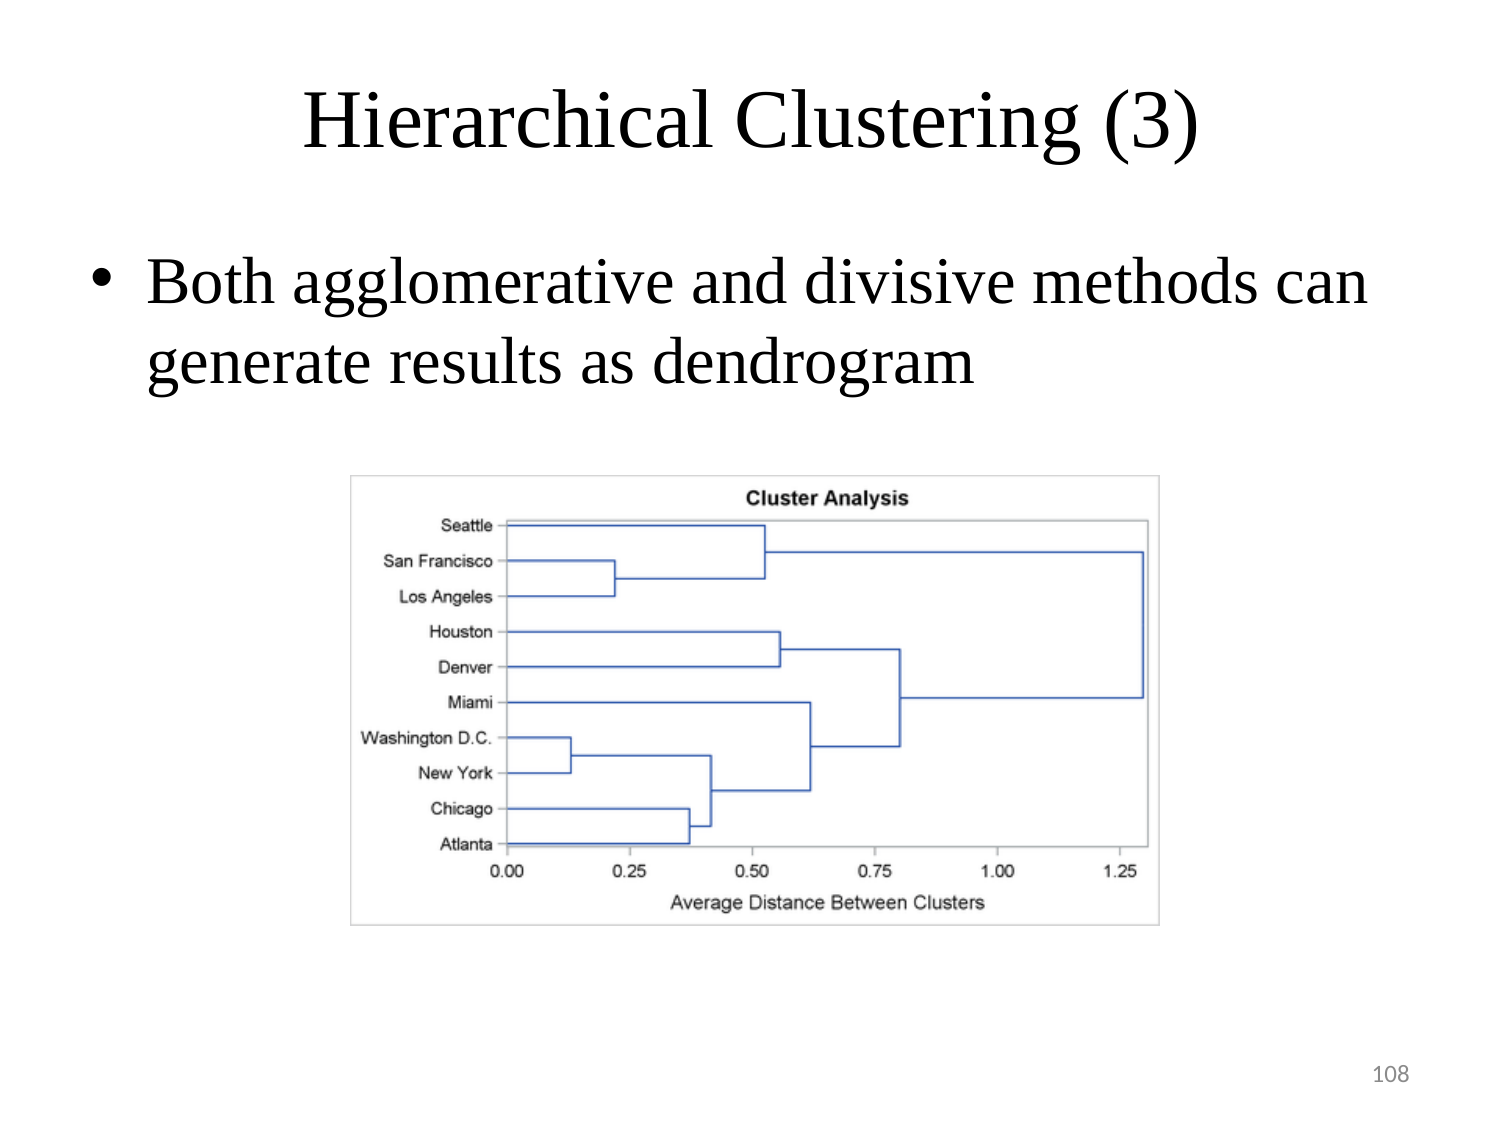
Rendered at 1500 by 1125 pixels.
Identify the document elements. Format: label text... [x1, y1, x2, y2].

list Both agglomerative and divisive methods can generate results as dendrogram [75, 229, 1425, 1005]
title Hierarchical Clustering (3) [43, 20, 1461, 208]
picture [350, 475, 1161, 926]
slide_number 108 [1074, 1042, 1425, 1103]
